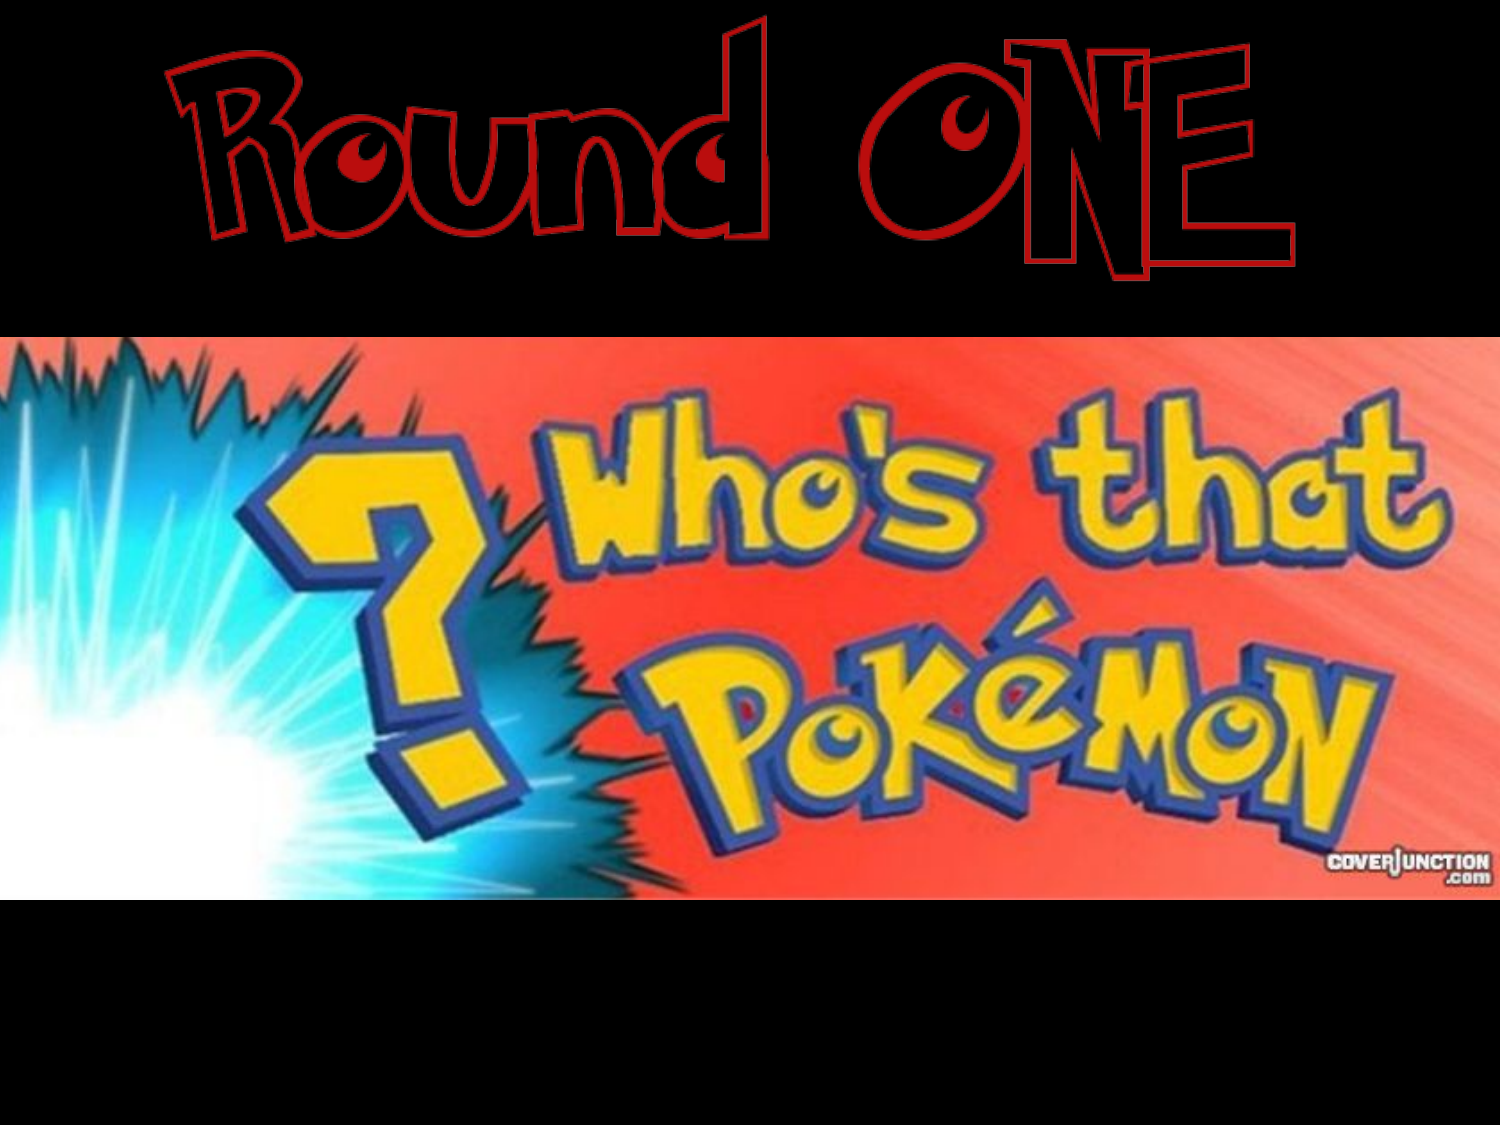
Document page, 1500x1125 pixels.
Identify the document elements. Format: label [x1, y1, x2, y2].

picture [157, 0, 1336, 315]
picture [0, 337, 1500, 901]
